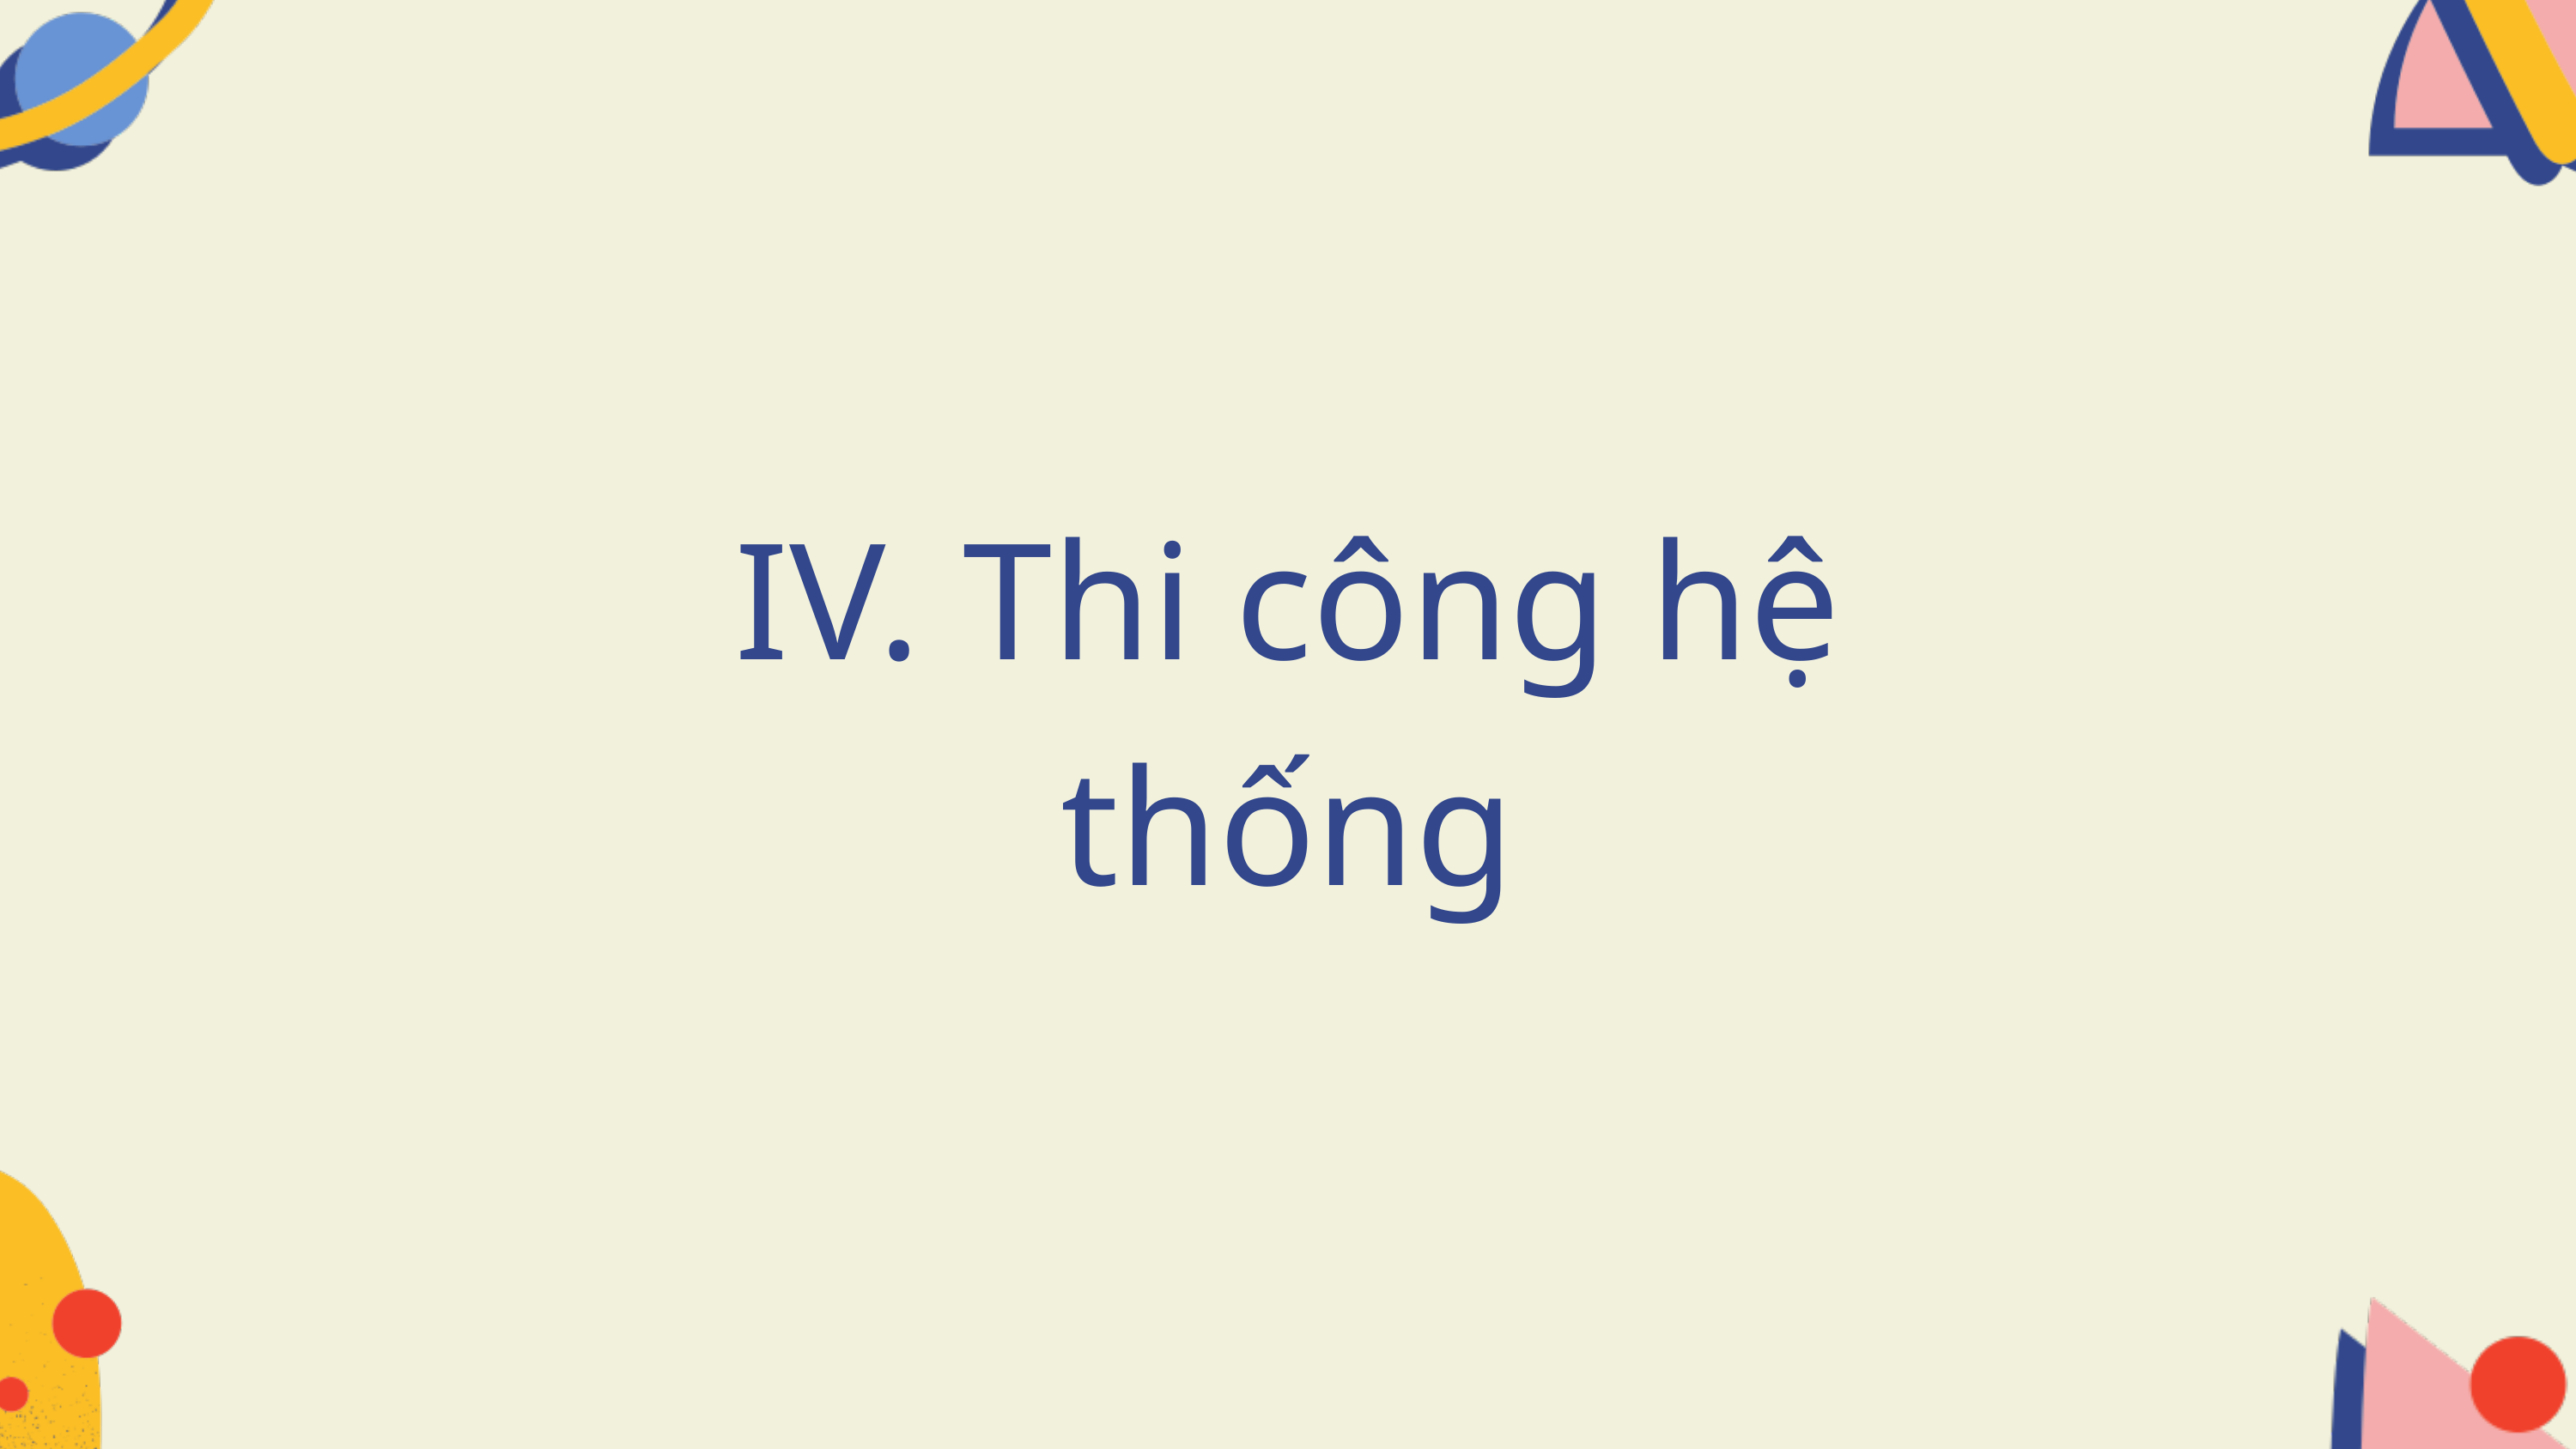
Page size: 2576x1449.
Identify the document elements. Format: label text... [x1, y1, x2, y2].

text_box [0, 1141, 396, 1449]
text_box [2211, 1058, 2576, 1449]
text_box [2324, 0, 2576, 212]
text_box [0, 0, 253, 330]
text_box IV. Thi công hệ thống [721, 466, 1855, 918]
